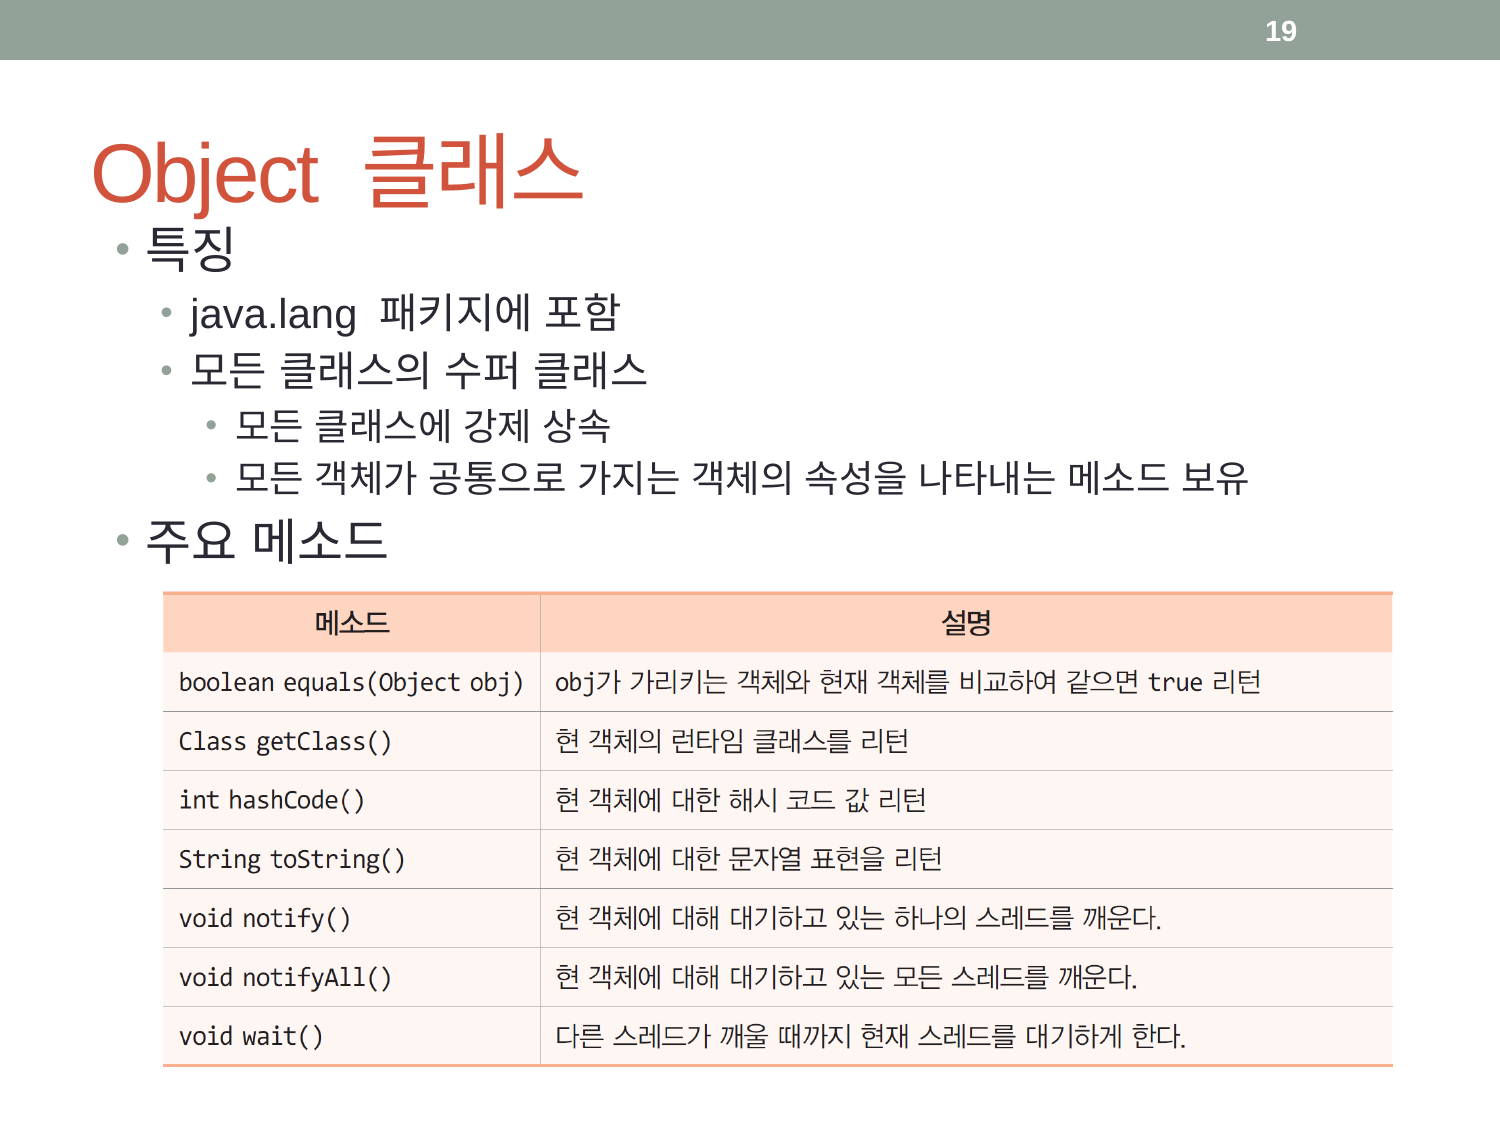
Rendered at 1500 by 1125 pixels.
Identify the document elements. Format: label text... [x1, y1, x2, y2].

picture [159, 585, 1405, 1072]
list 특징 java.lang 패키지에 포함 모든 클래스의 수퍼 클래스 모든 클래스에 강제 상속 모든 객체가 공통으로 가지는 객체의 속성을 나타내는 메소드 보유 주요 메소드 [100, 210, 1438, 587]
title Object 클래스 [75, 87, 1425, 250]
slide_number 19 [1250, 3, 1425, 57]
